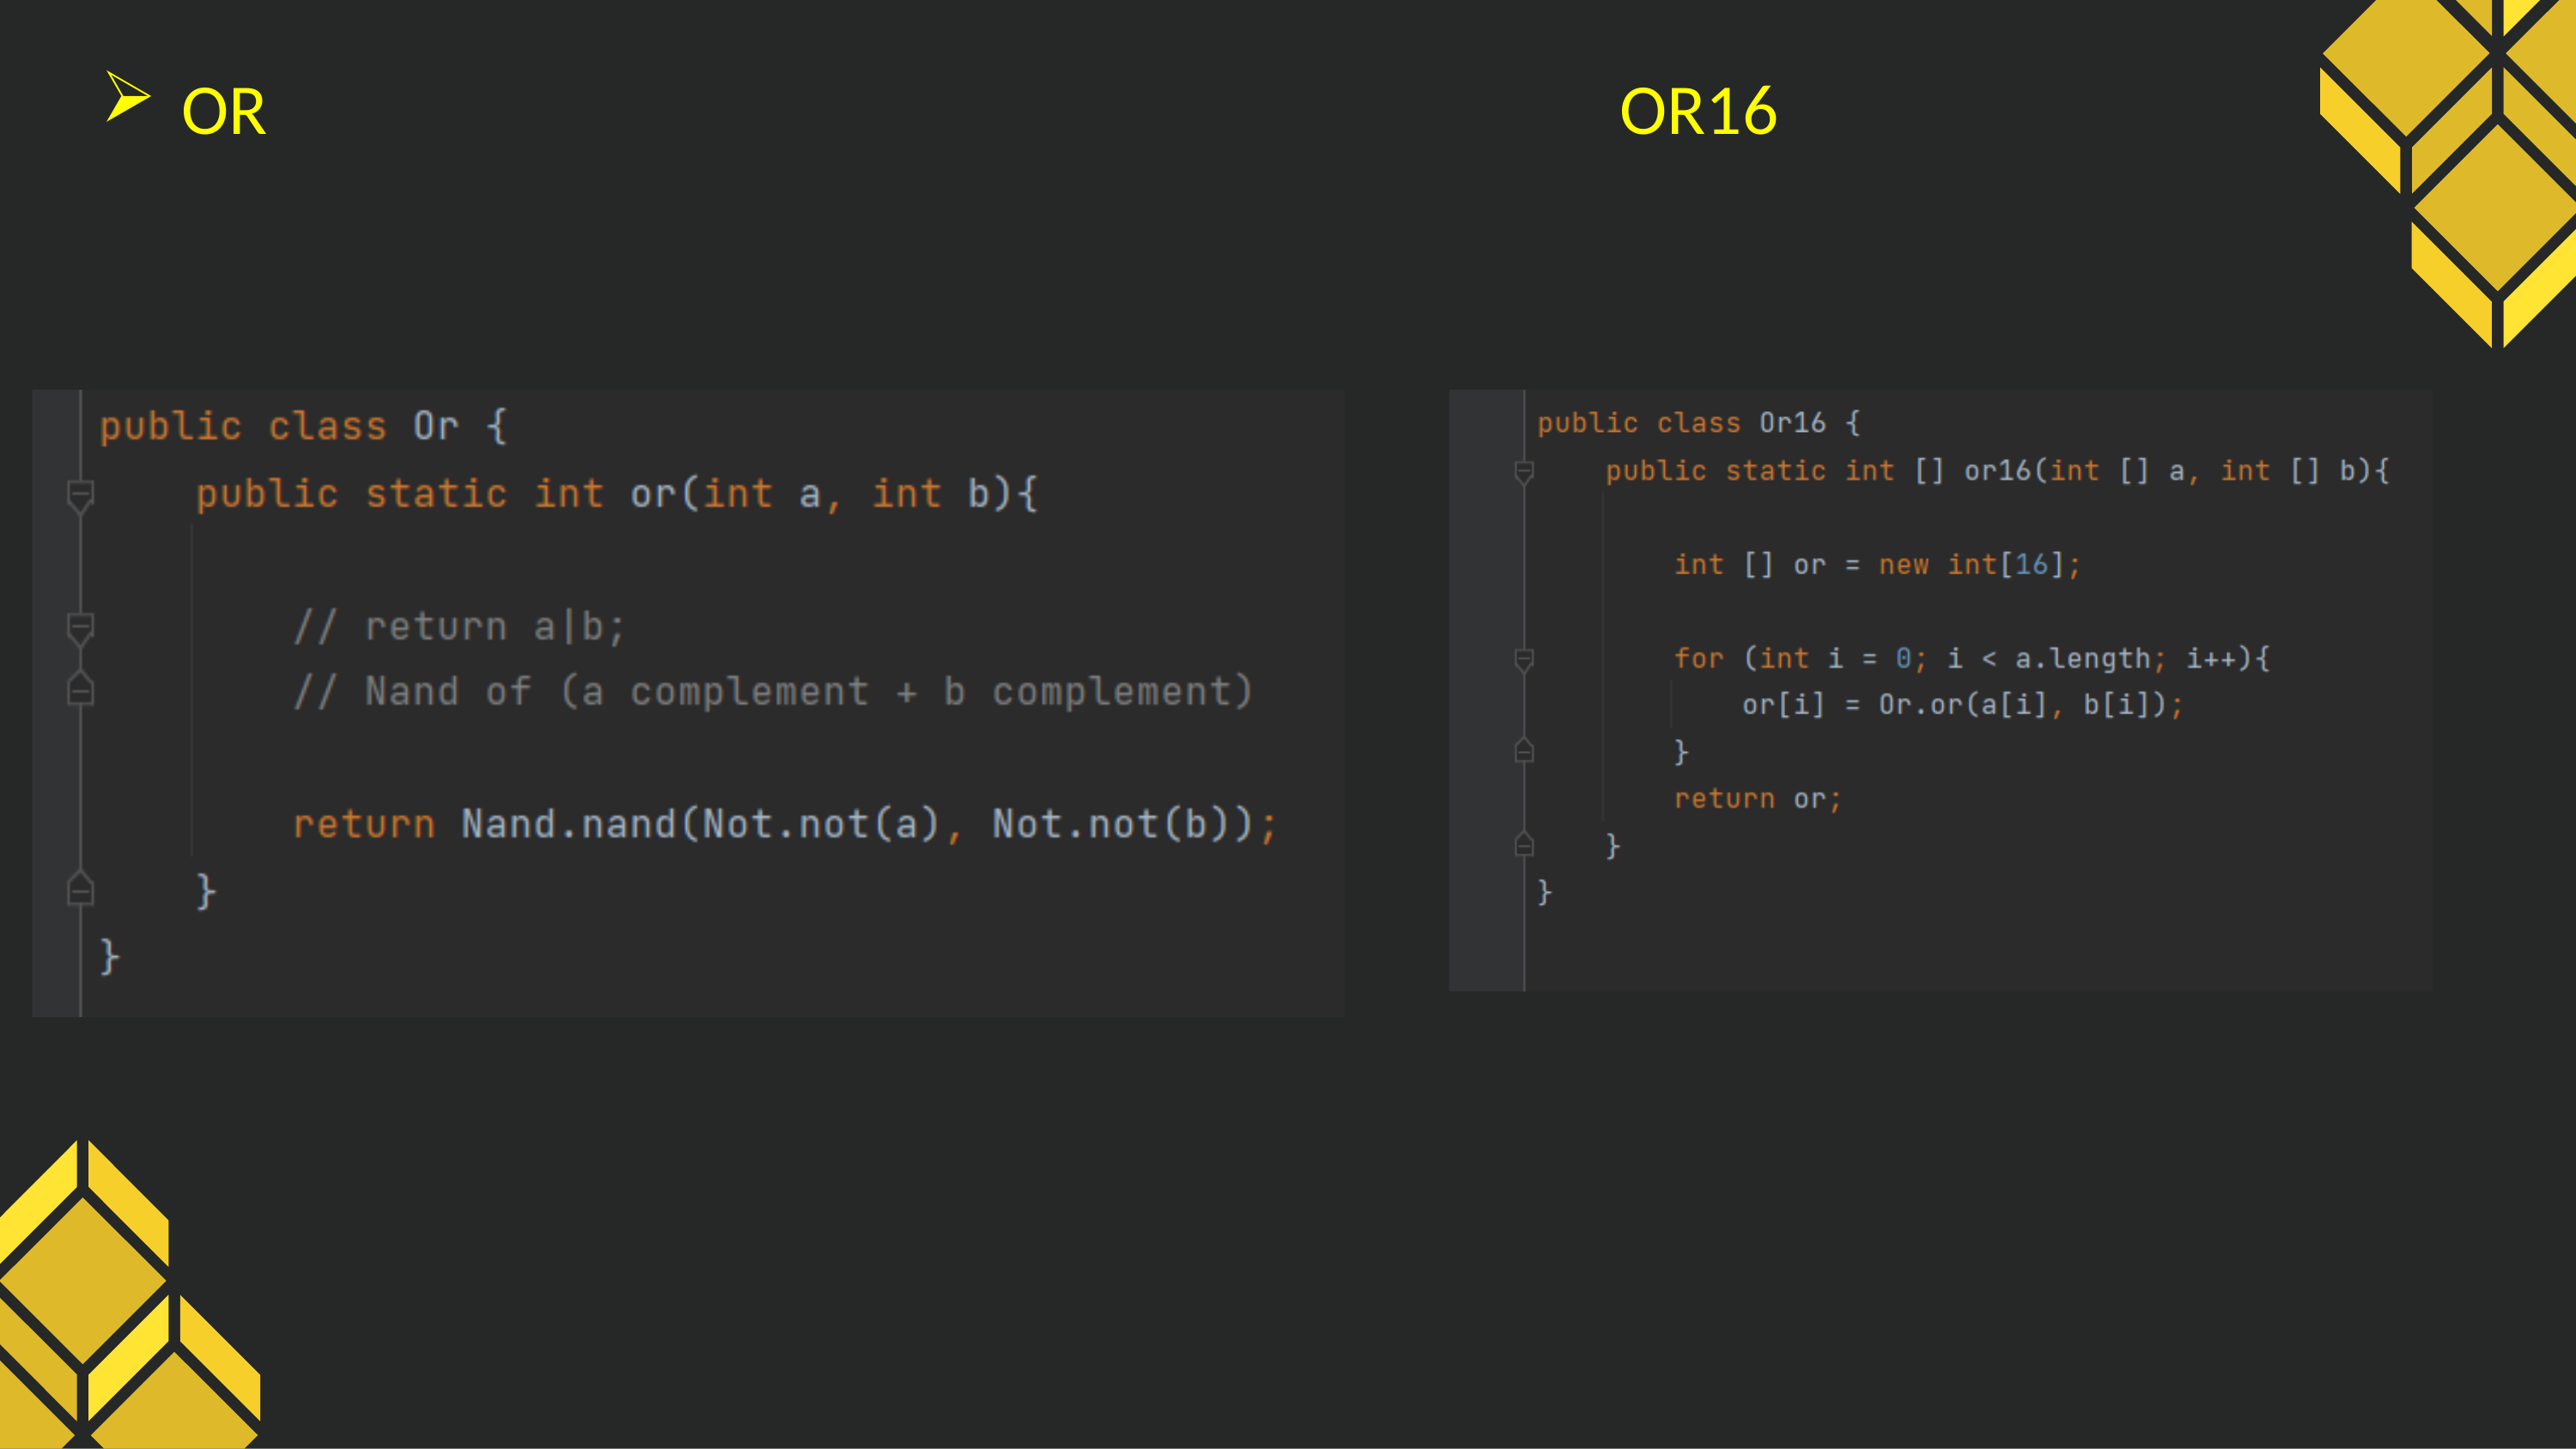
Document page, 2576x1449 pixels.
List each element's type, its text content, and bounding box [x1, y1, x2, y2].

picture [32, 390, 1346, 1017]
text_box OR OR16 [88, 56, 2315, 155]
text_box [0, 1140, 261, 1449]
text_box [2319, 0, 2576, 349]
picture [1449, 390, 2433, 991]
